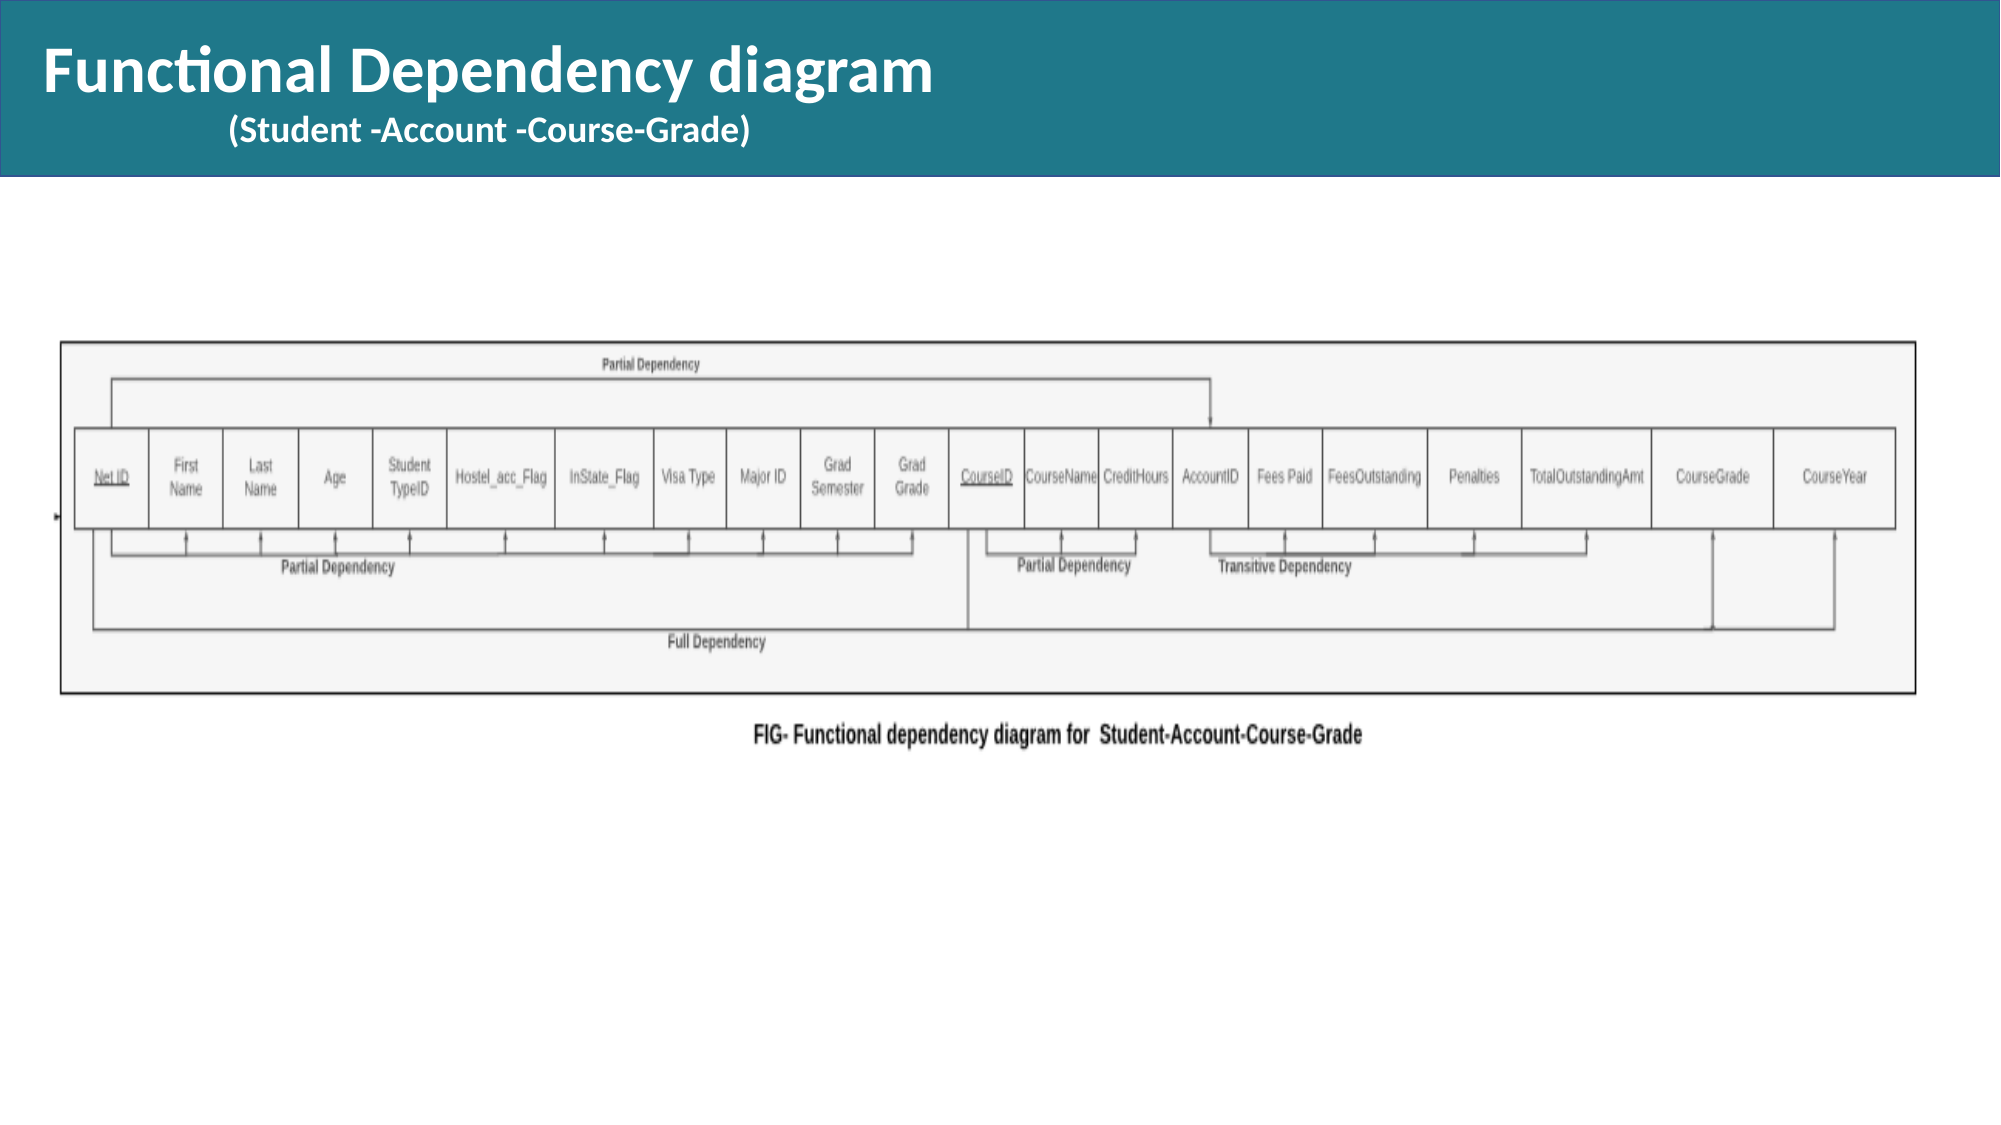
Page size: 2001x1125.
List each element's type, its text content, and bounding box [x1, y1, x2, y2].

text_box Functional Dependency diagram (Student -Account -Course-Grade) [0, 102, 2000, 177]
picture [0, 295, 2000, 769]
text_box Functional Dependency diagram (Student -Account -Course-Grade) [0, 0, 2000, 101]
